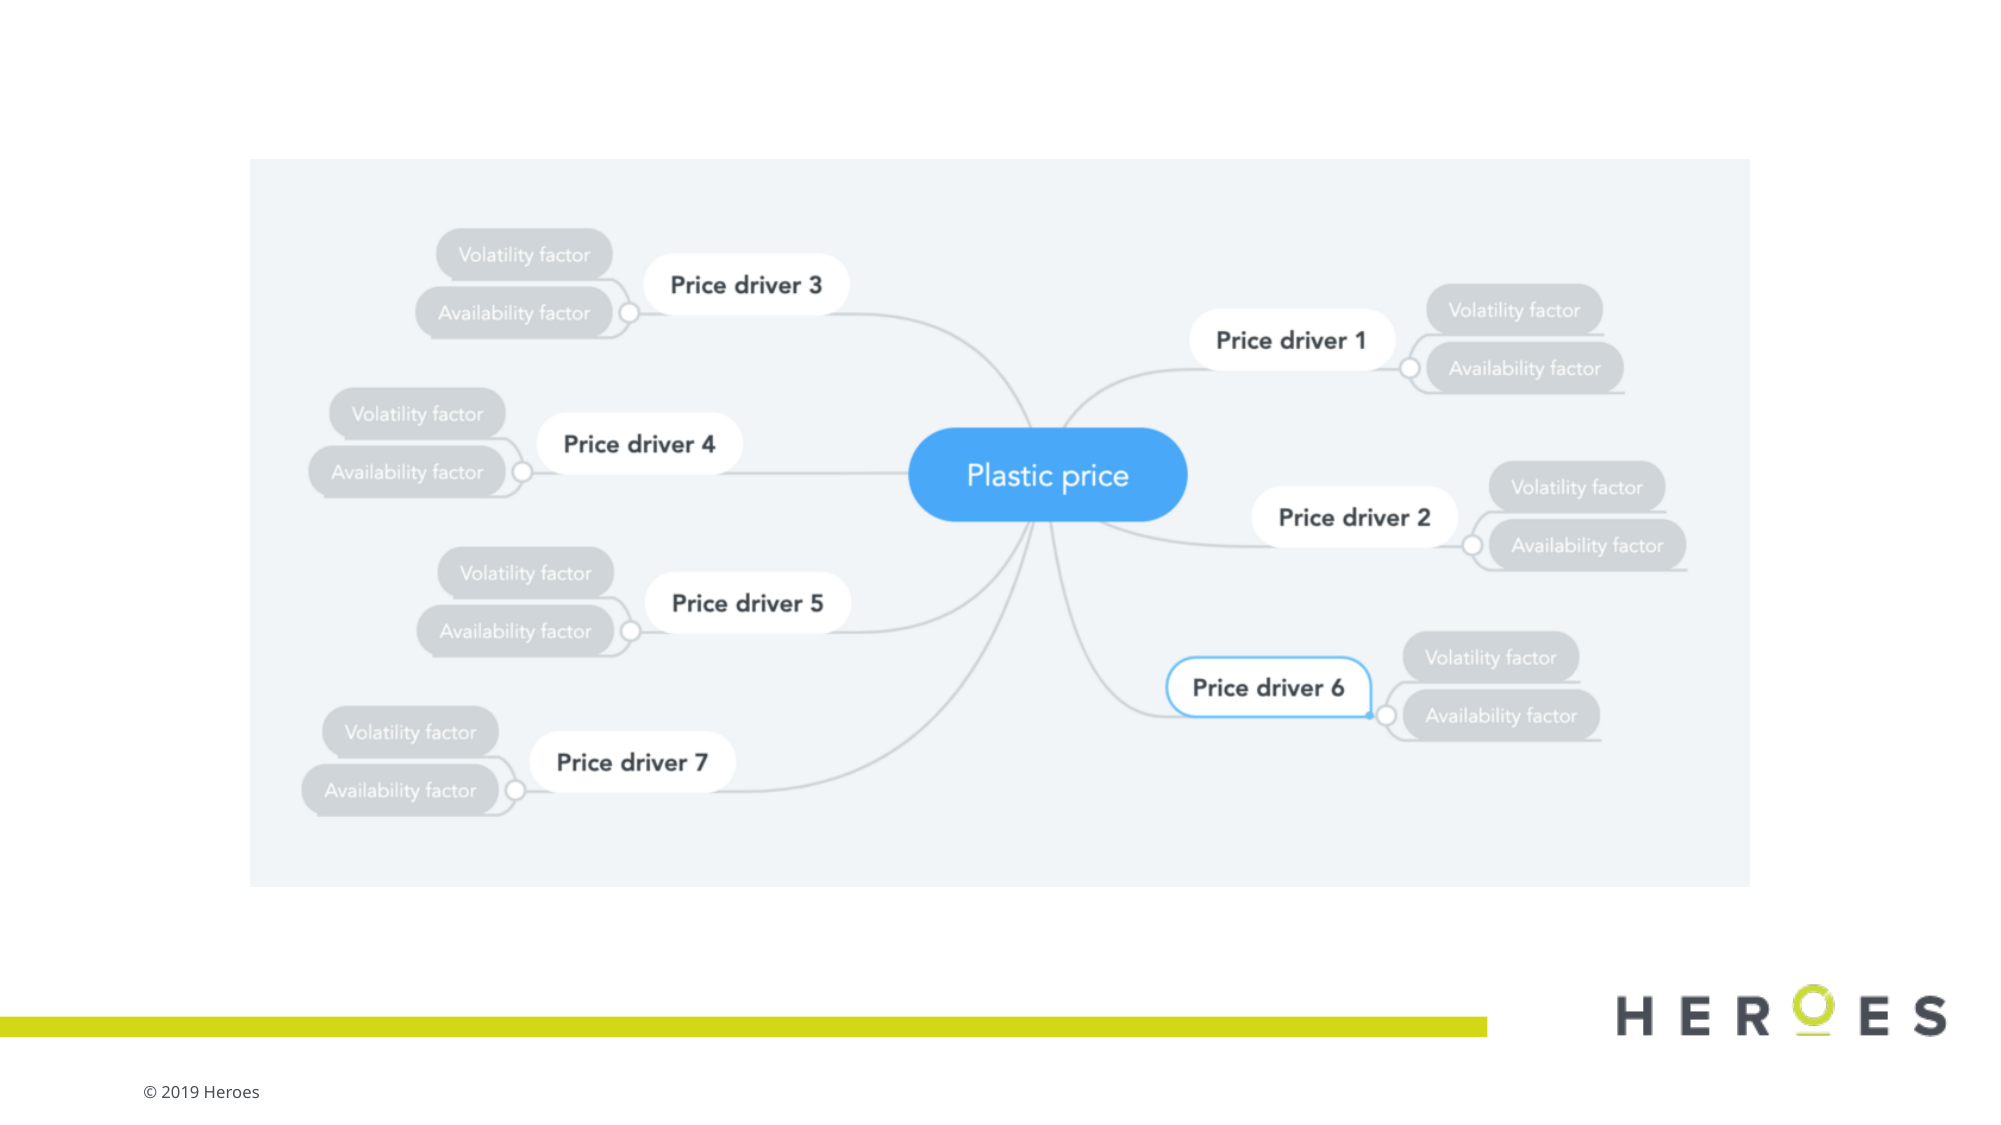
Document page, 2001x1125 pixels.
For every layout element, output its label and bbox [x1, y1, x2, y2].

picture [250, 159, 1750, 887]
picture [1617, 982, 1949, 1037]
